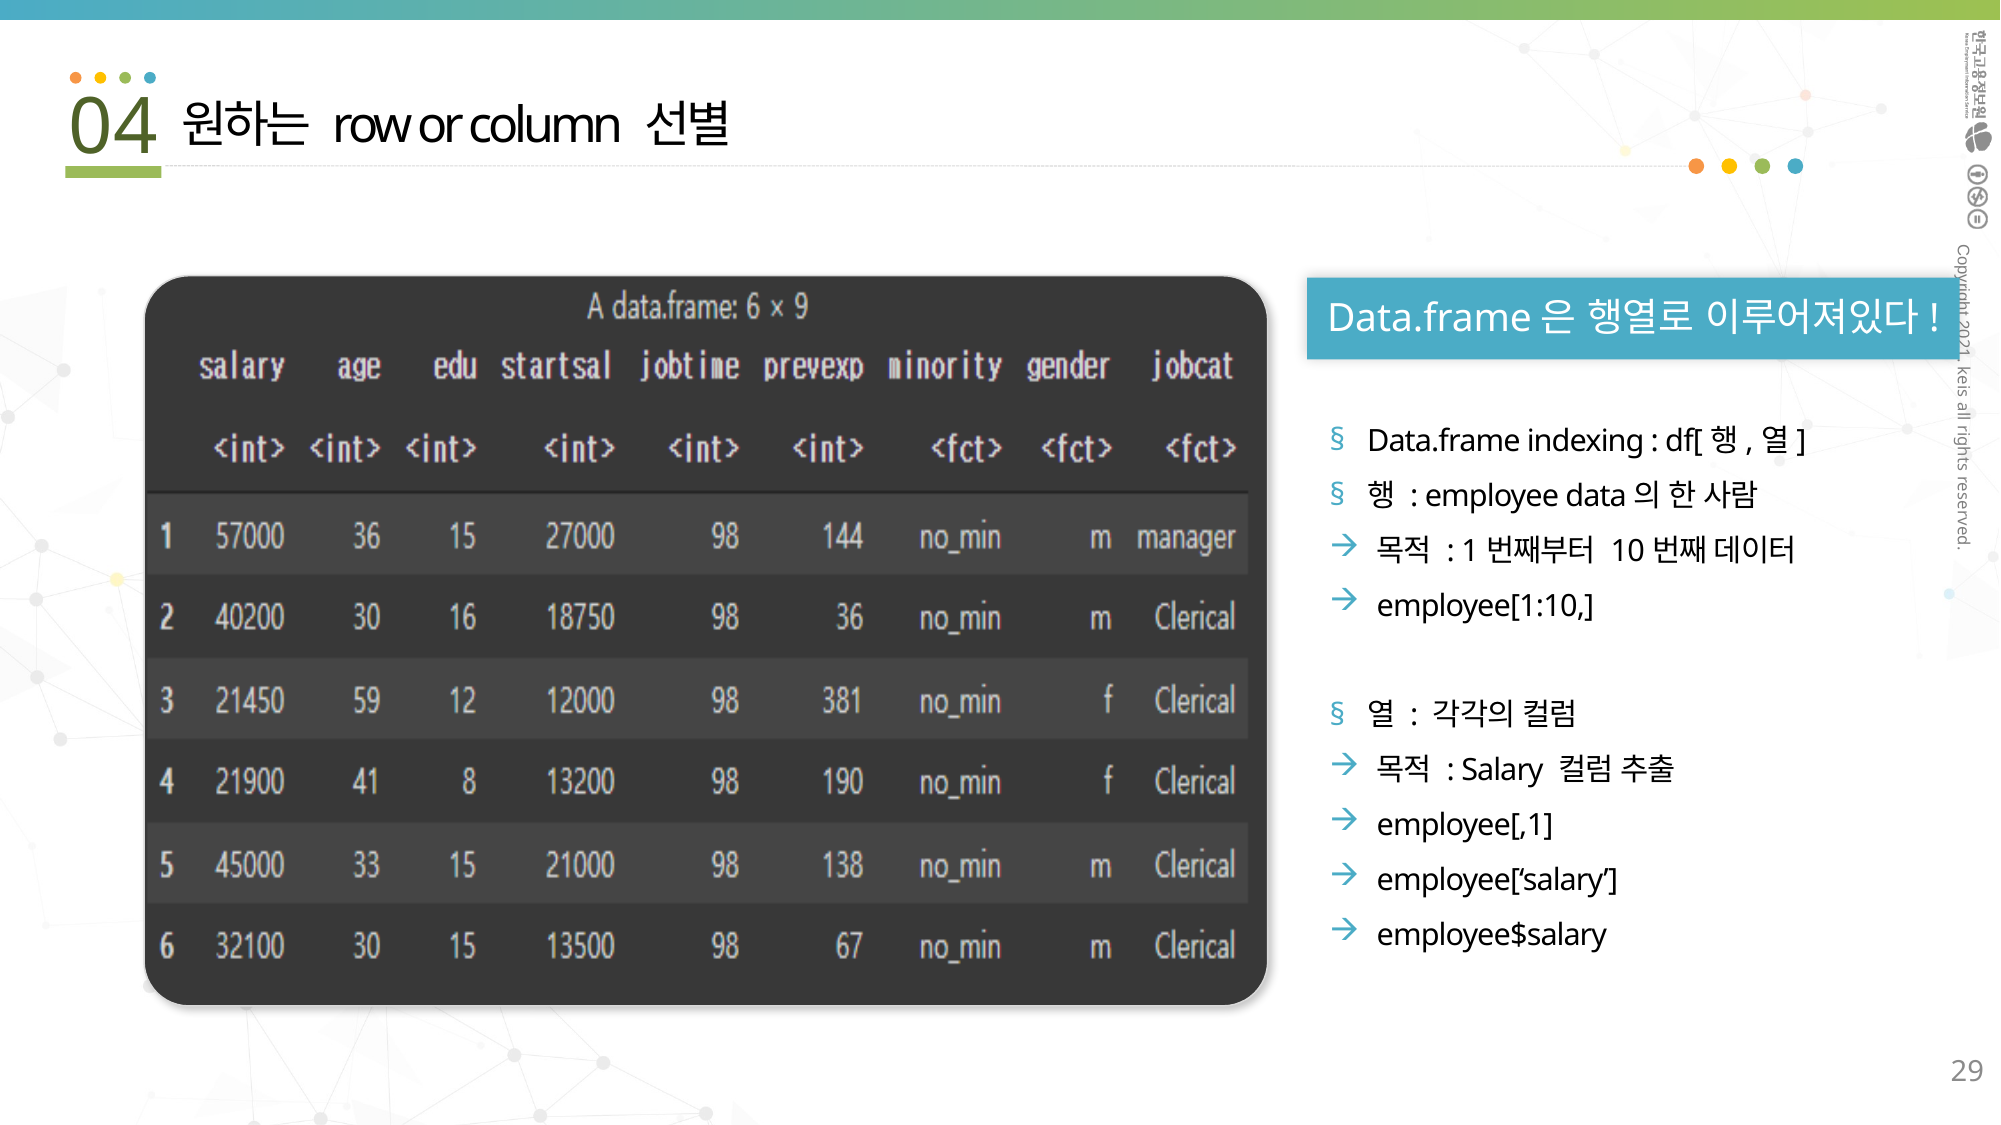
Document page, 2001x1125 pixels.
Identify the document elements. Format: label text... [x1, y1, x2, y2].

text_box Data.frame indexing : df[행,열] 행 : employee data의 한 사람 목적 : 1번째부터 10번째 데이터 employee[1:10,] 열 : 각각의 컬럼 목적 : Salary 컬럼 추출 employee[,1] employee[‘salary’] employee$salary [1314, 657, 1867, 959]
text_box [143, 657, 1269, 1007]
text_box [0, 0, 2000, 657]
slide_number 29 [1532, 1042, 1999, 1103]
